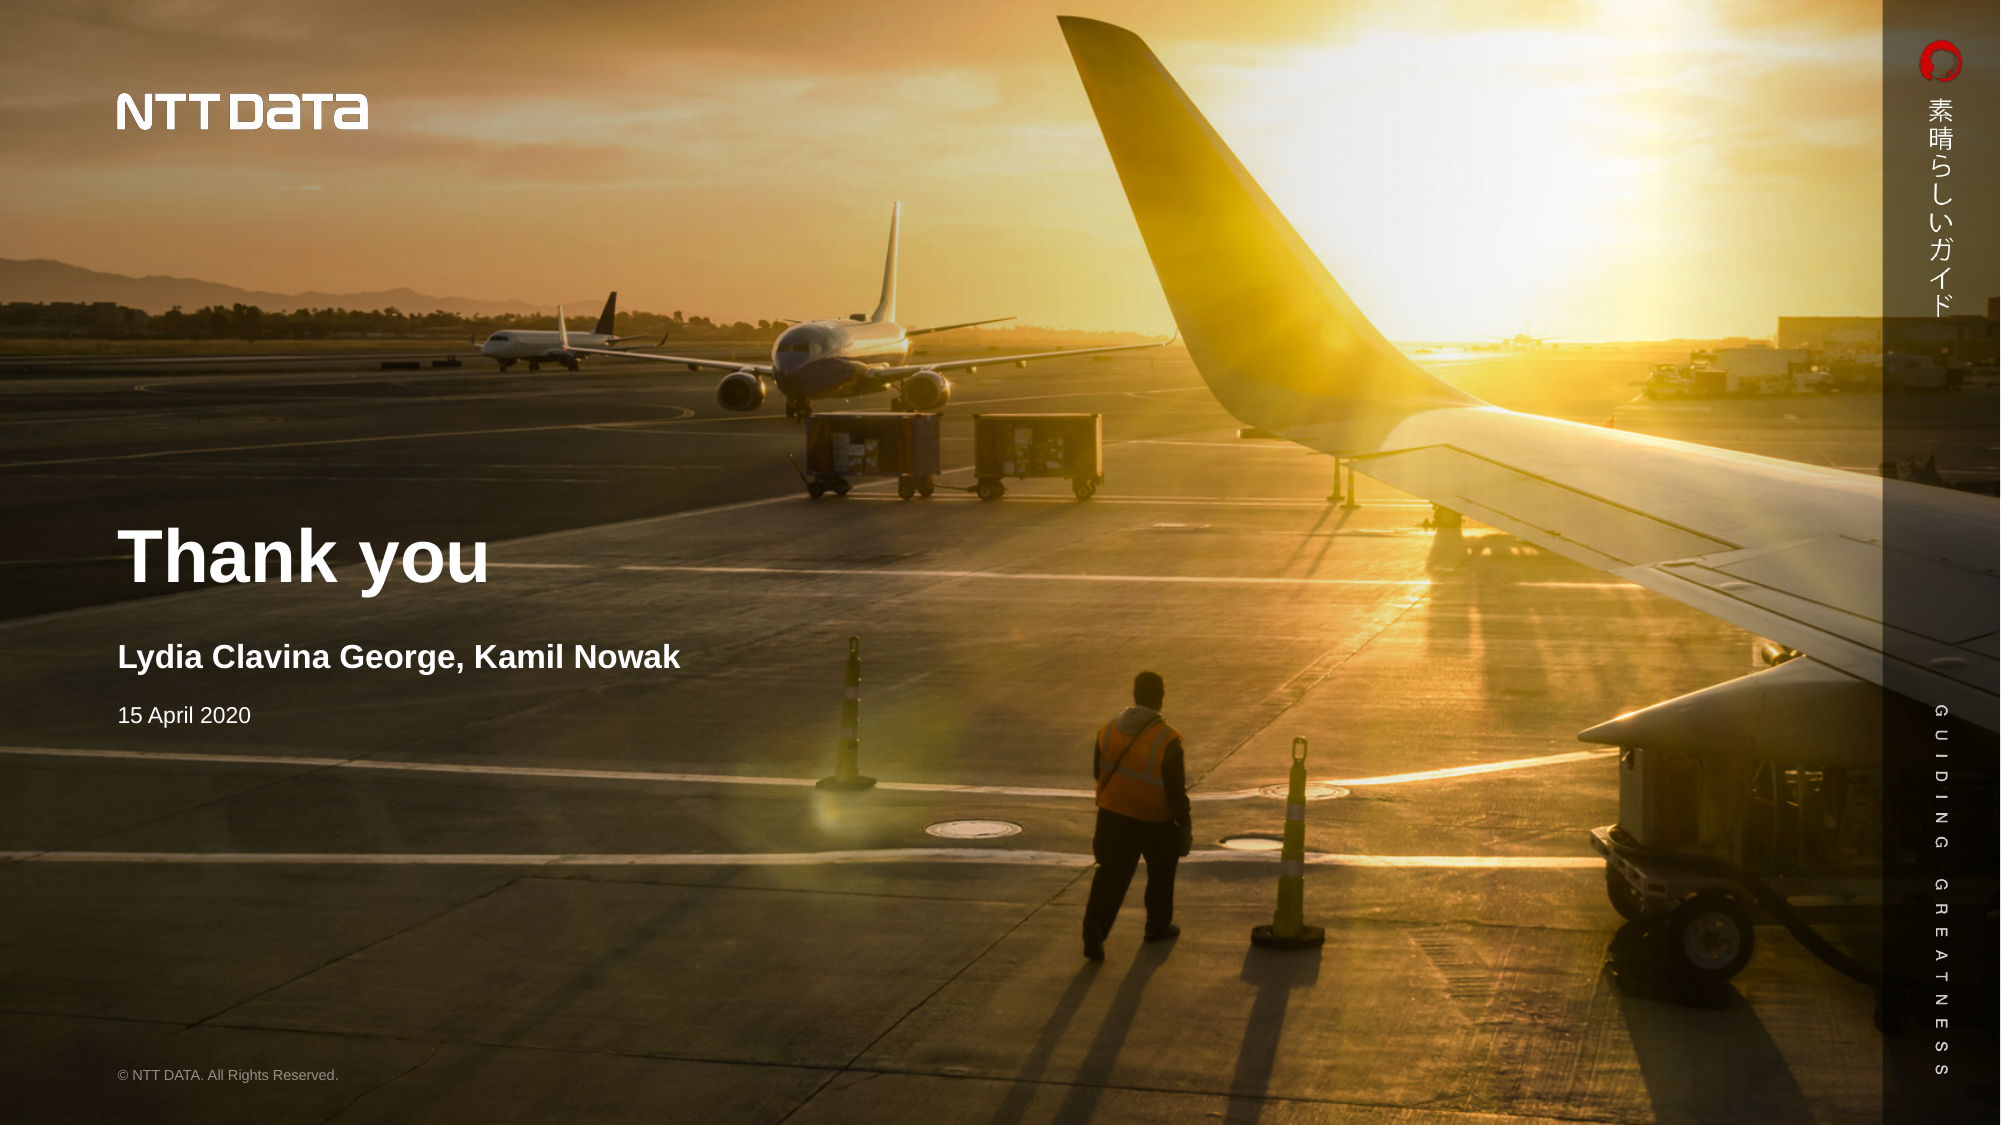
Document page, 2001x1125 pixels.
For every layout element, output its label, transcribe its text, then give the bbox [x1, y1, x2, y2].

list 15 April 2020 [117, 703, 466, 729]
picture [0, 0, 2001, 1125]
list Lydia Clavina George, Kamil Nowak [117, 639, 1285, 677]
